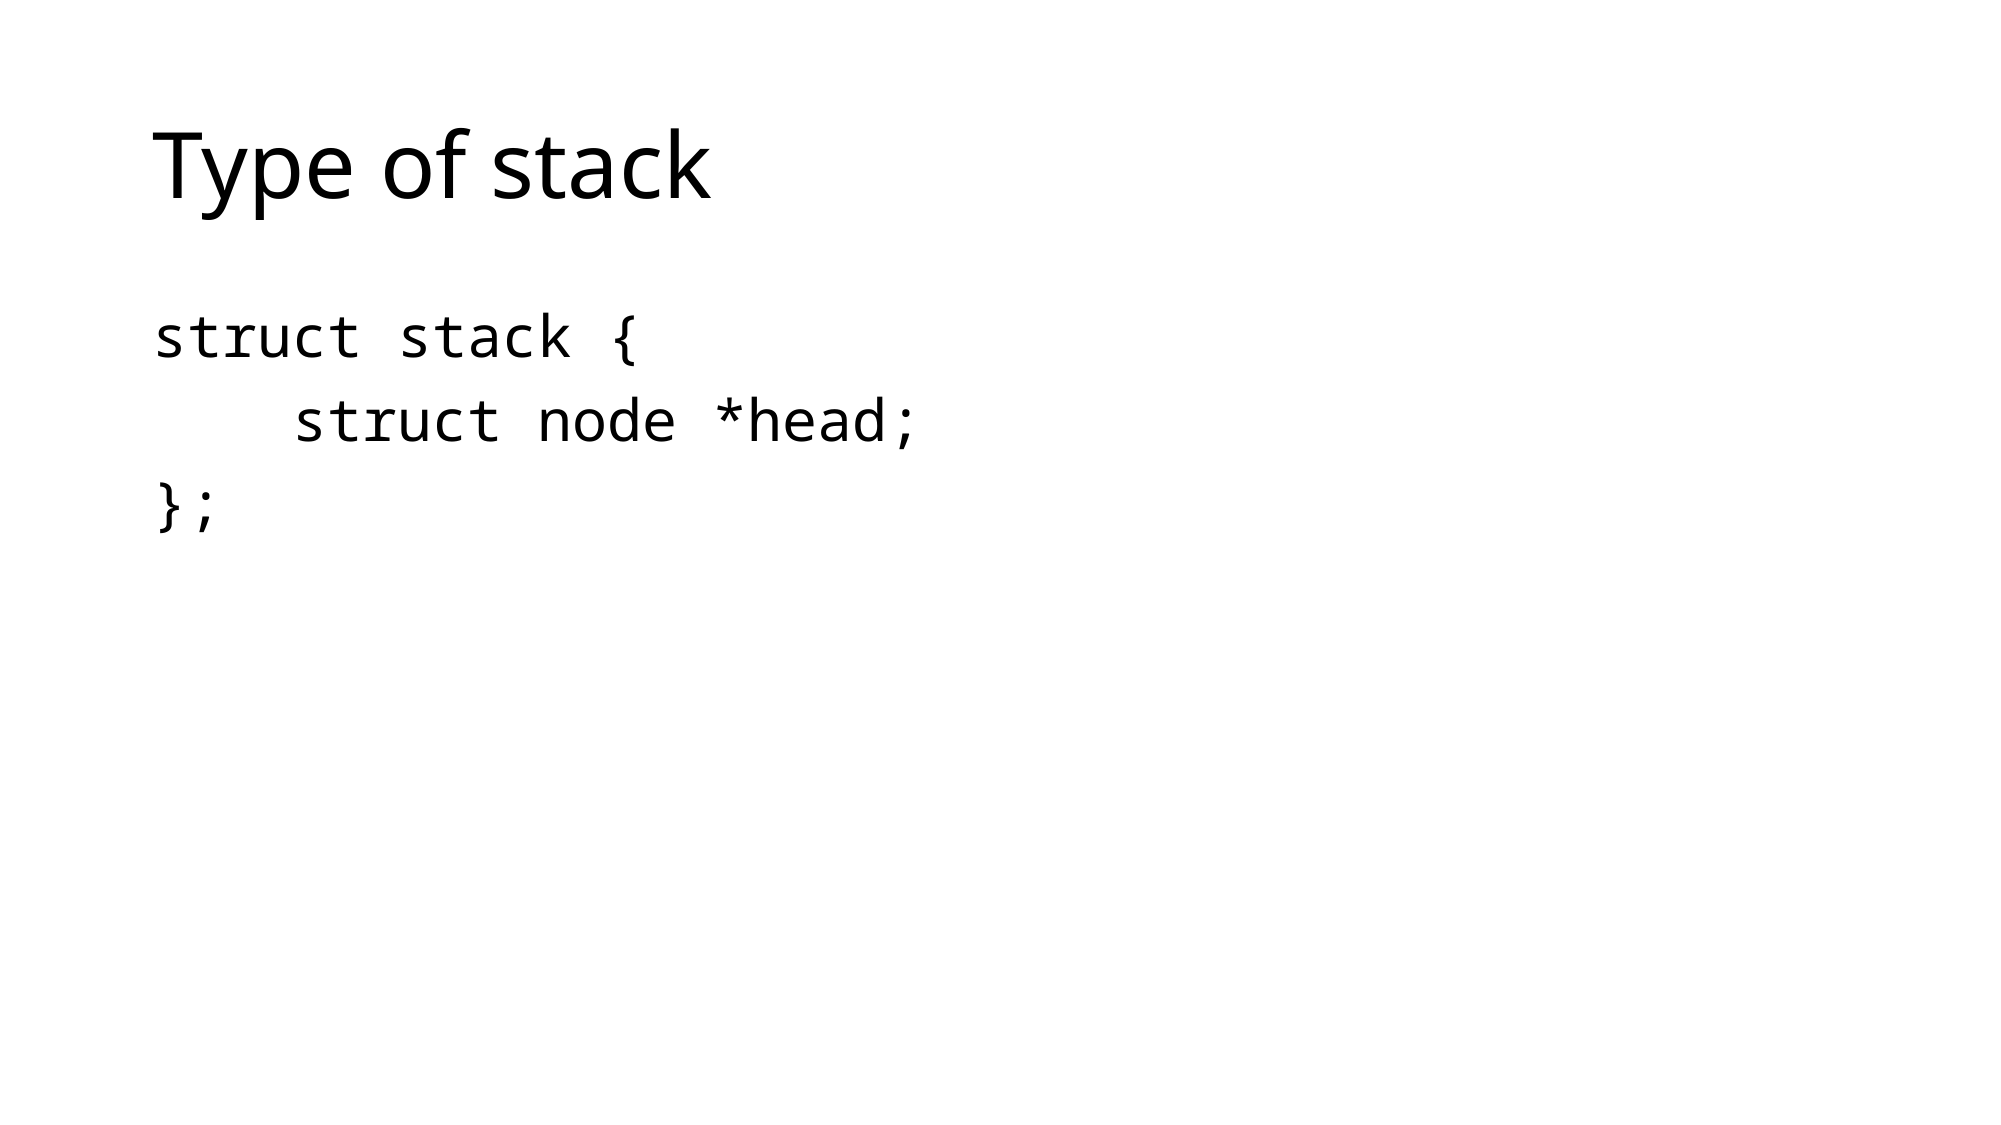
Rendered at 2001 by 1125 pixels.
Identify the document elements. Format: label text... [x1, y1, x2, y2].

title Type of stack [137, 59, 1863, 278]
list struct stack { struct node *head; }; [137, 299, 1863, 1014]
